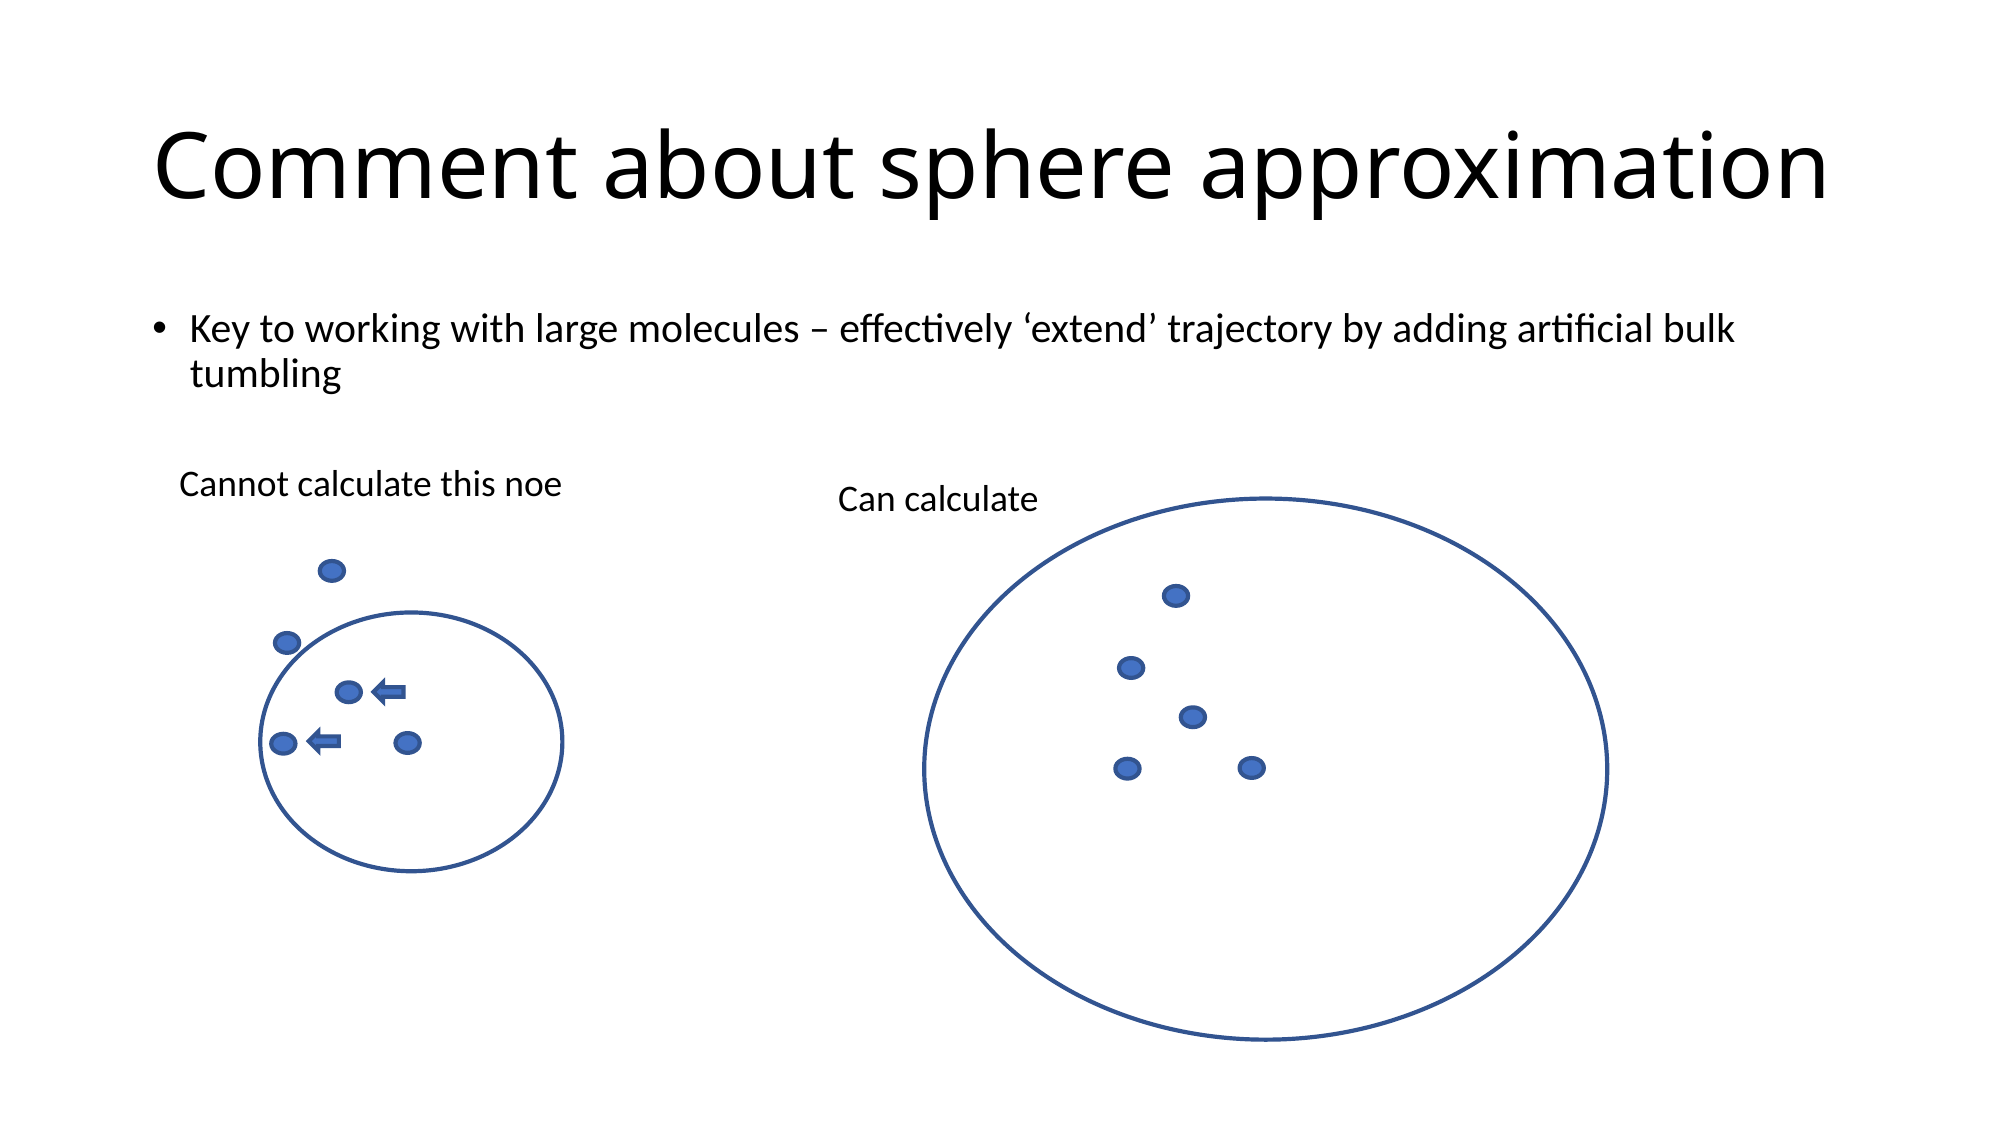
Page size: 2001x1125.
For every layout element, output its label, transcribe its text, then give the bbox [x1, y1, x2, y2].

text_box Comment about sphere approximation [137, 59, 1863, 278]
text_box Key to working with large molecules – effectively ‘extend’ trajectory by adding artificial bulk tumbling [137, 299, 1863, 1014]
text_box [269, 731, 298, 756]
text_box [1237, 755, 1266, 780]
text_box [1178, 705, 1208, 730]
text_box [334, 680, 364, 705]
text_box [258, 610, 565, 874]
text_box [305, 726, 341, 756]
text_box Can calculate [823, 466, 1131, 526]
text_box Cannot calculate this noe [164, 451, 586, 512]
text_box [1113, 756, 1142, 781]
text_box [317, 558, 347, 583]
text_box [272, 630, 302, 655]
text_box [370, 677, 406, 707]
text_box [1116, 656, 1146, 681]
text_box [393, 731, 422, 756]
text_box [922, 496, 1610, 1042]
text_box [1161, 583, 1191, 608]
